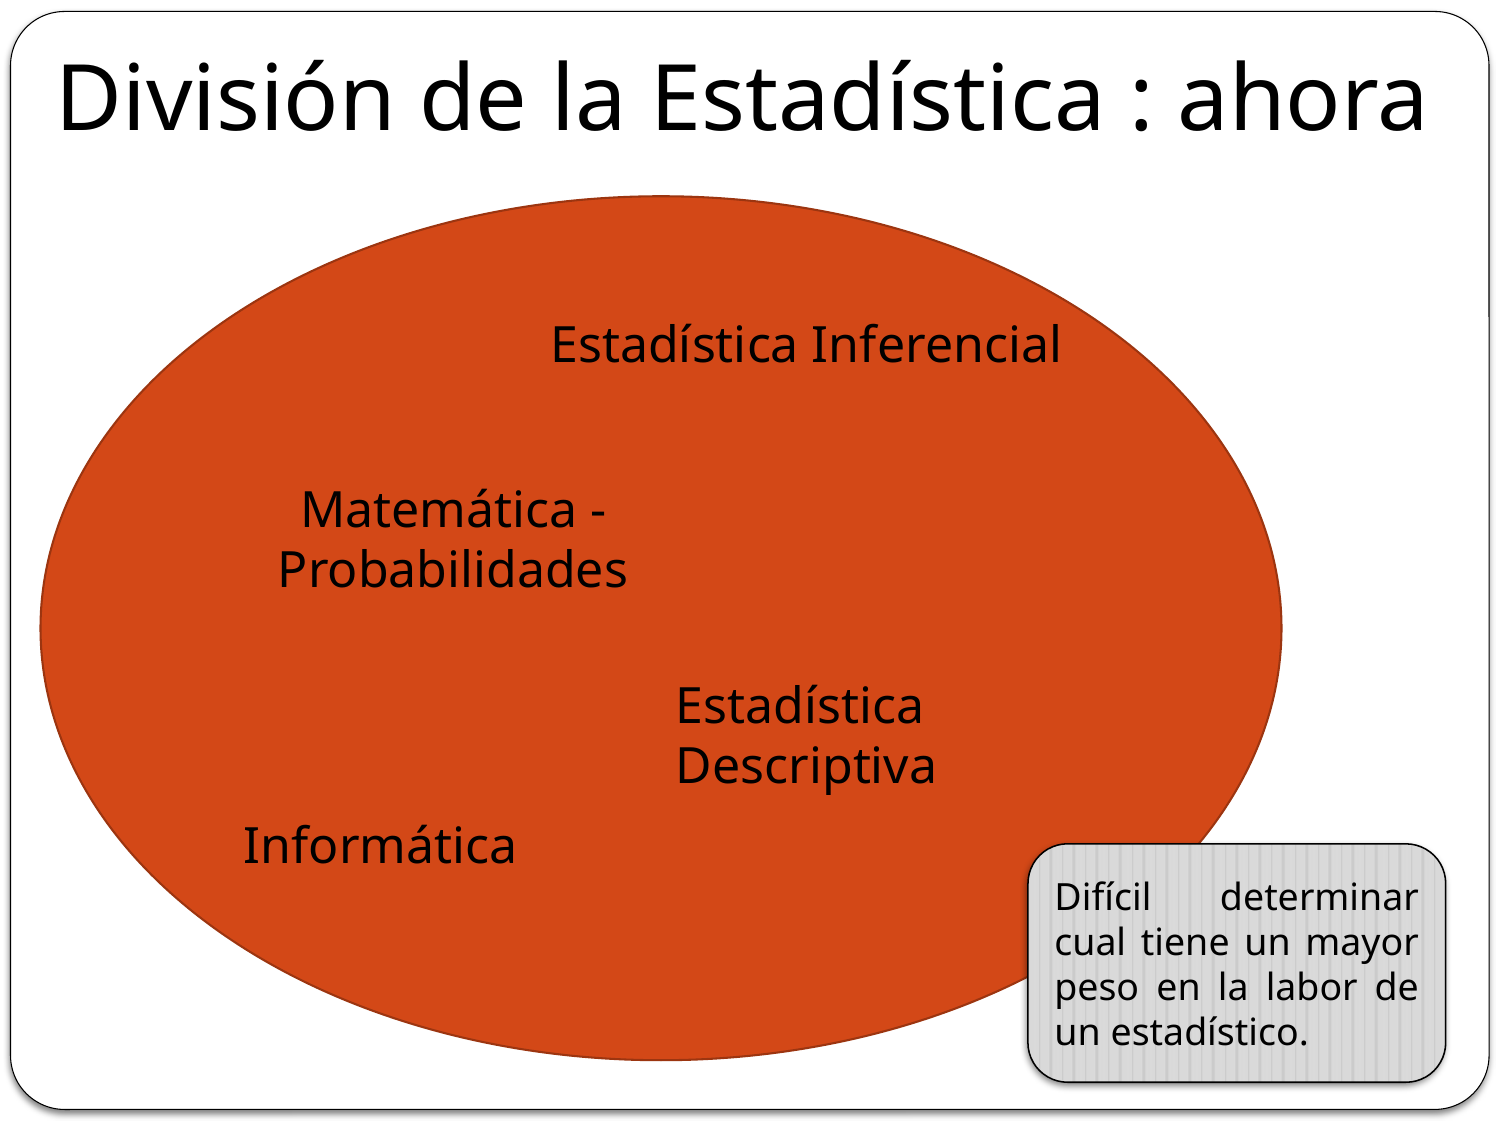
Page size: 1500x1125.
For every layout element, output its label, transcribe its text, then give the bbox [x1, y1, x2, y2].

text_box Estadística Descriptiva [661, 666, 1197, 801]
text_box Matemática -Probabilidades [152, 470, 754, 606]
text_box Difícil determinar cual tiene un mayor peso en la labor de un estadístico. [1027, 843, 1447, 1084]
text_box Estadística Inferencial [516, 305, 1097, 380]
text_box División de la Estadística : ahora [40, 19, 1446, 169]
text_box [39, 195, 1283, 1062]
text_box Informática [183, 805, 579, 881]
